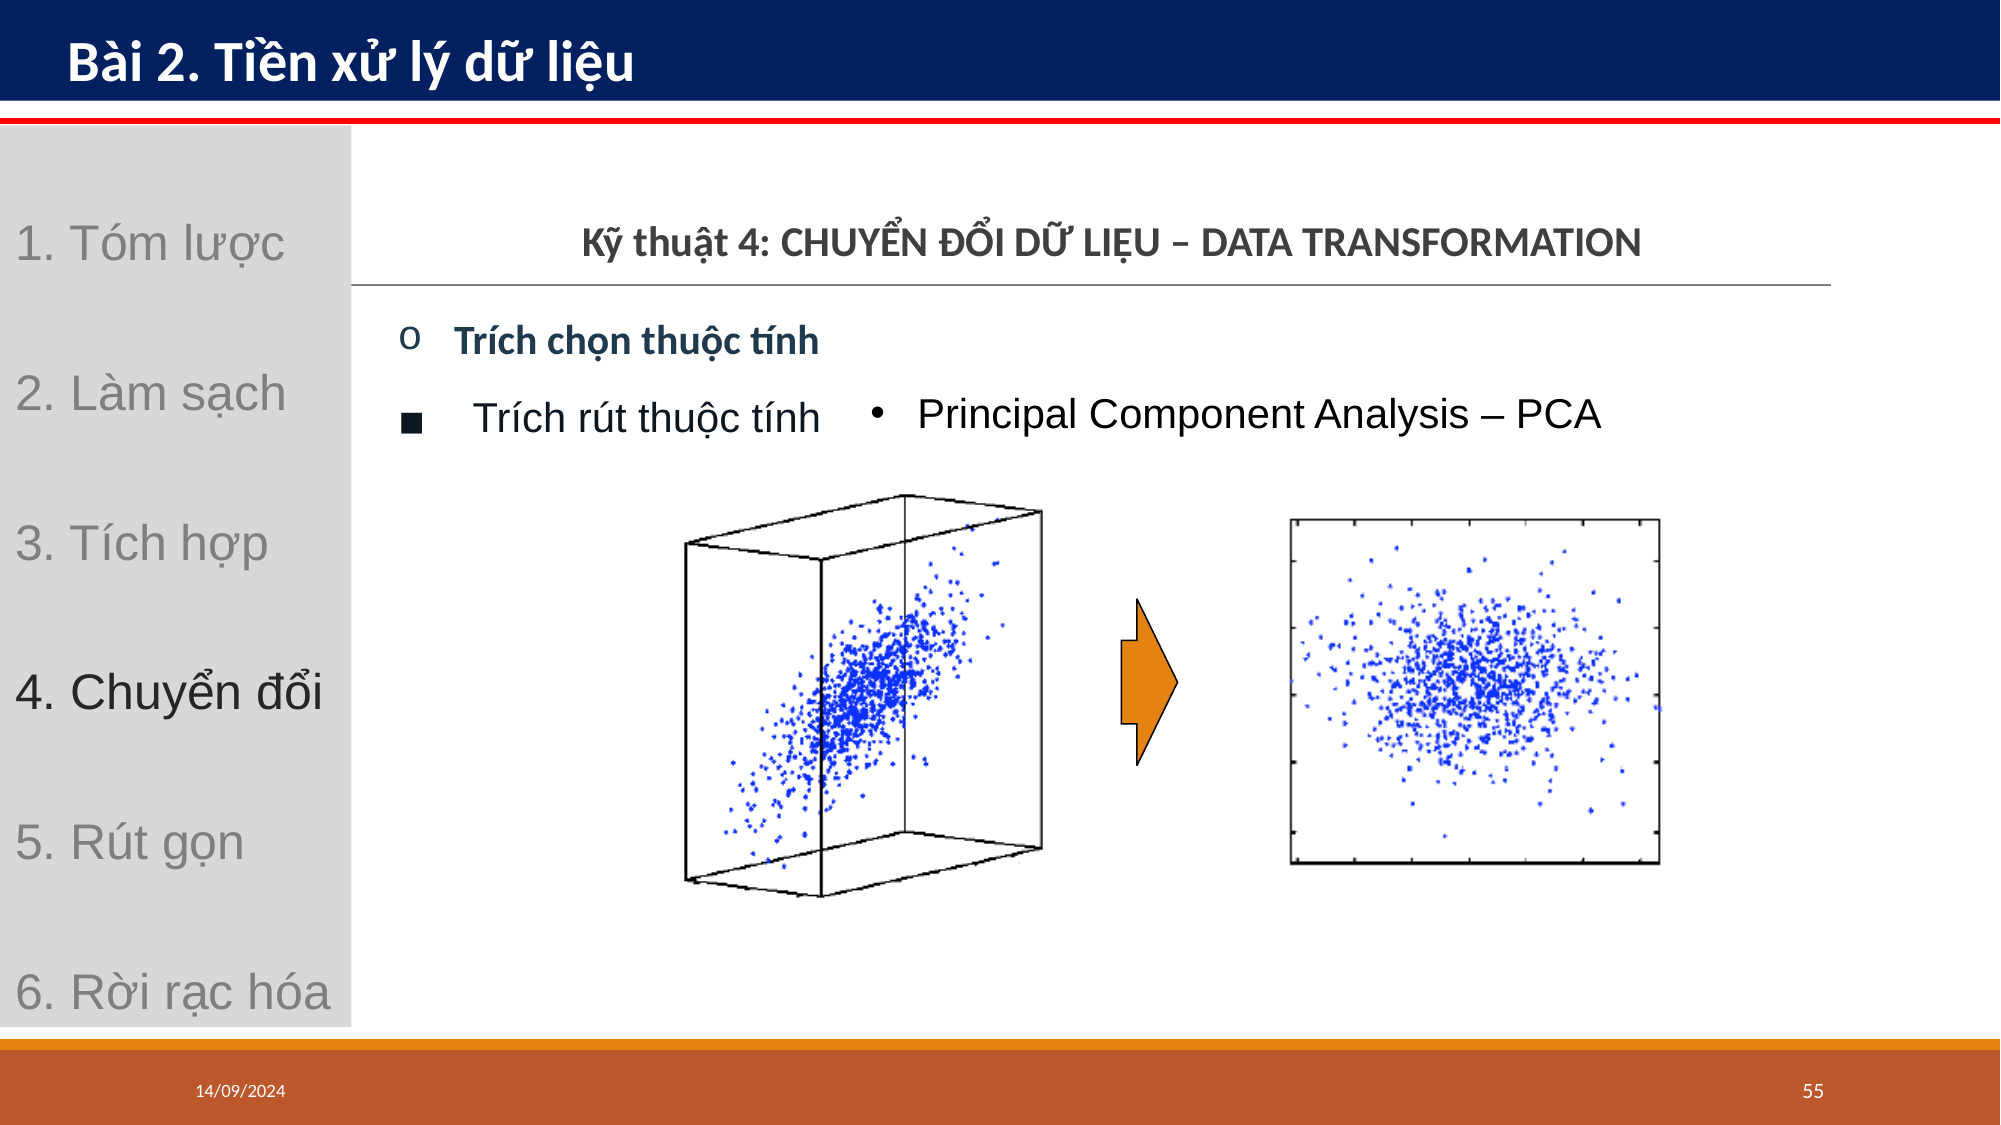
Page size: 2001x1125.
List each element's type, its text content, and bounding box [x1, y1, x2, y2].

text_box 1. Tóm lược 2. Làm sạch 3. Tích hợp 4. Chuyển đổi 5. Rút gọn 6. Rời rạc hóa [0, 130, 352, 1028]
title Bài 2. Tiền xử lý dữ liệu [0, 0, 2000, 101]
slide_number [180, 1059, 586, 1120]
text_box Kỹ thuật 4: CHUYỂN ĐỔI DỮ LIỆU – DATA TRANSFORMATION [559, 208, 1666, 274]
text_box Principal Component Analysis – PCA [855, 379, 1625, 445]
text_box Trích rút thuộc tính [382, 373, 1772, 449]
slide_number ‹#› [1624, 1059, 1840, 1120]
text_box [1121, 598, 1178, 766]
picture [1285, 512, 1666, 869]
picture [674, 478, 1052, 904]
text_box Trích chọn thuộc tính [382, 302, 1814, 371]
